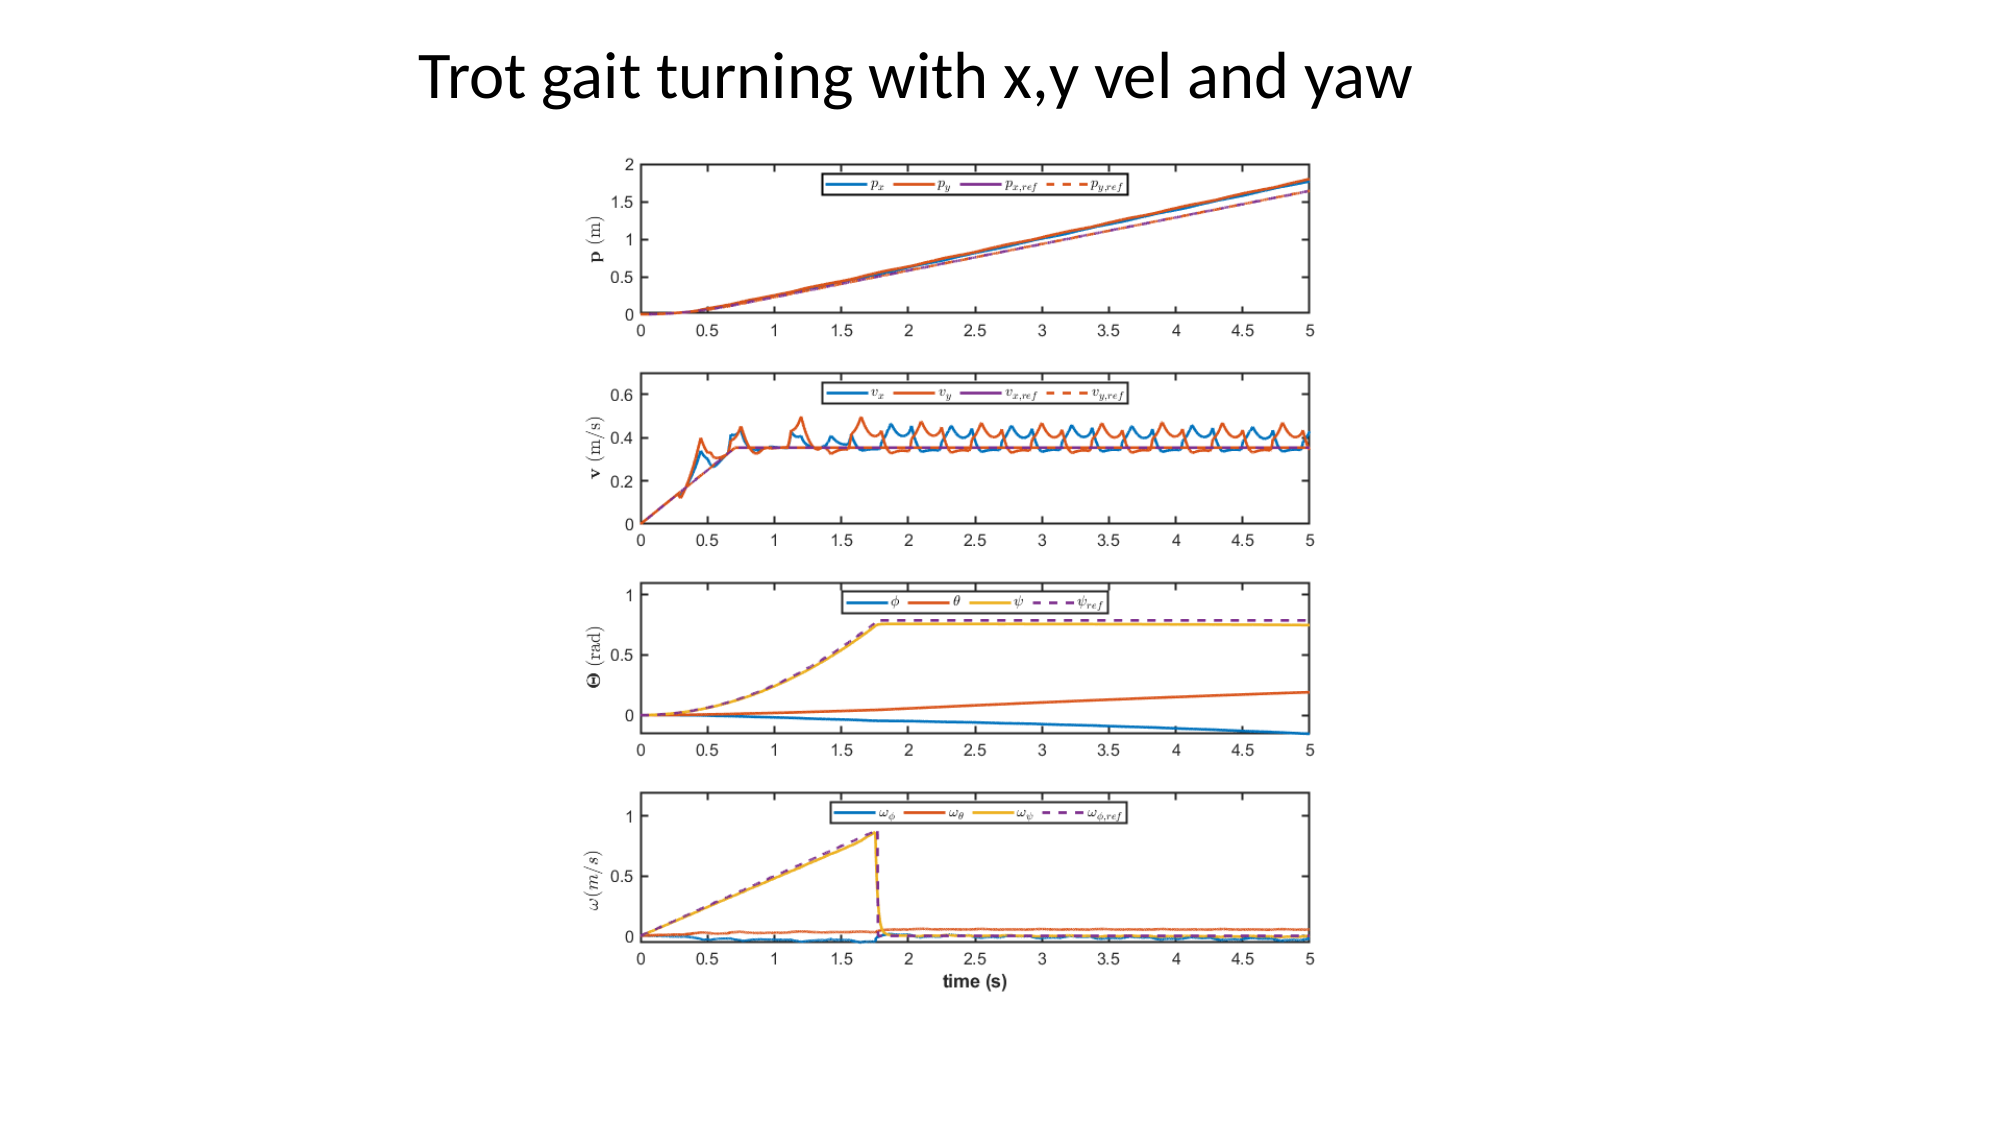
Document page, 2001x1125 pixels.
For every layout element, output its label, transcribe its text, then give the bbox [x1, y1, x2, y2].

picture [577, 149, 1319, 999]
text_box Trot gait turning with x,y vel and yaw [404, 24, 1429, 120]
